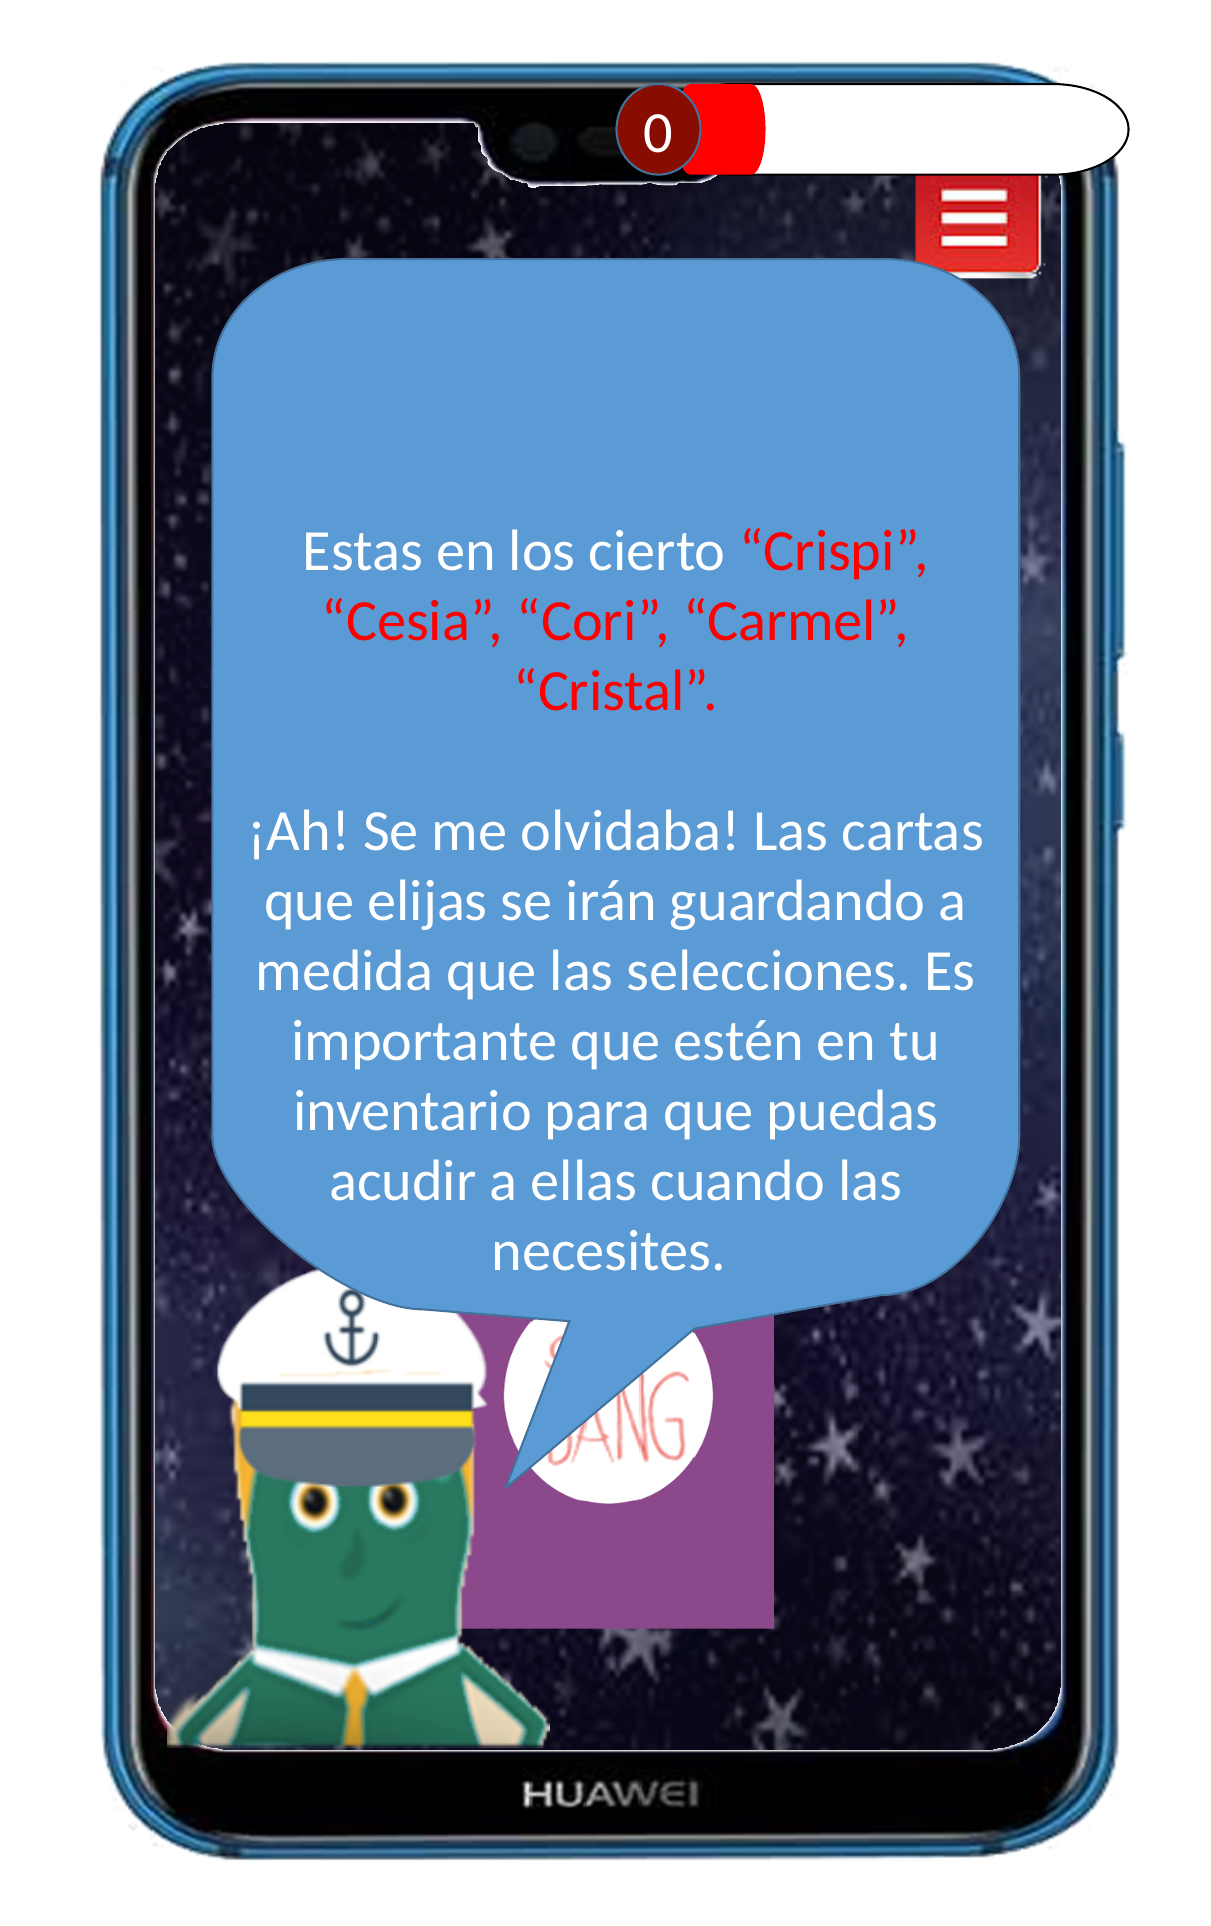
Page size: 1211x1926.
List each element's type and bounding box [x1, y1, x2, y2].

picture [98, 58, 1128, 1861]
text_box [616, 84, 1129, 175]
